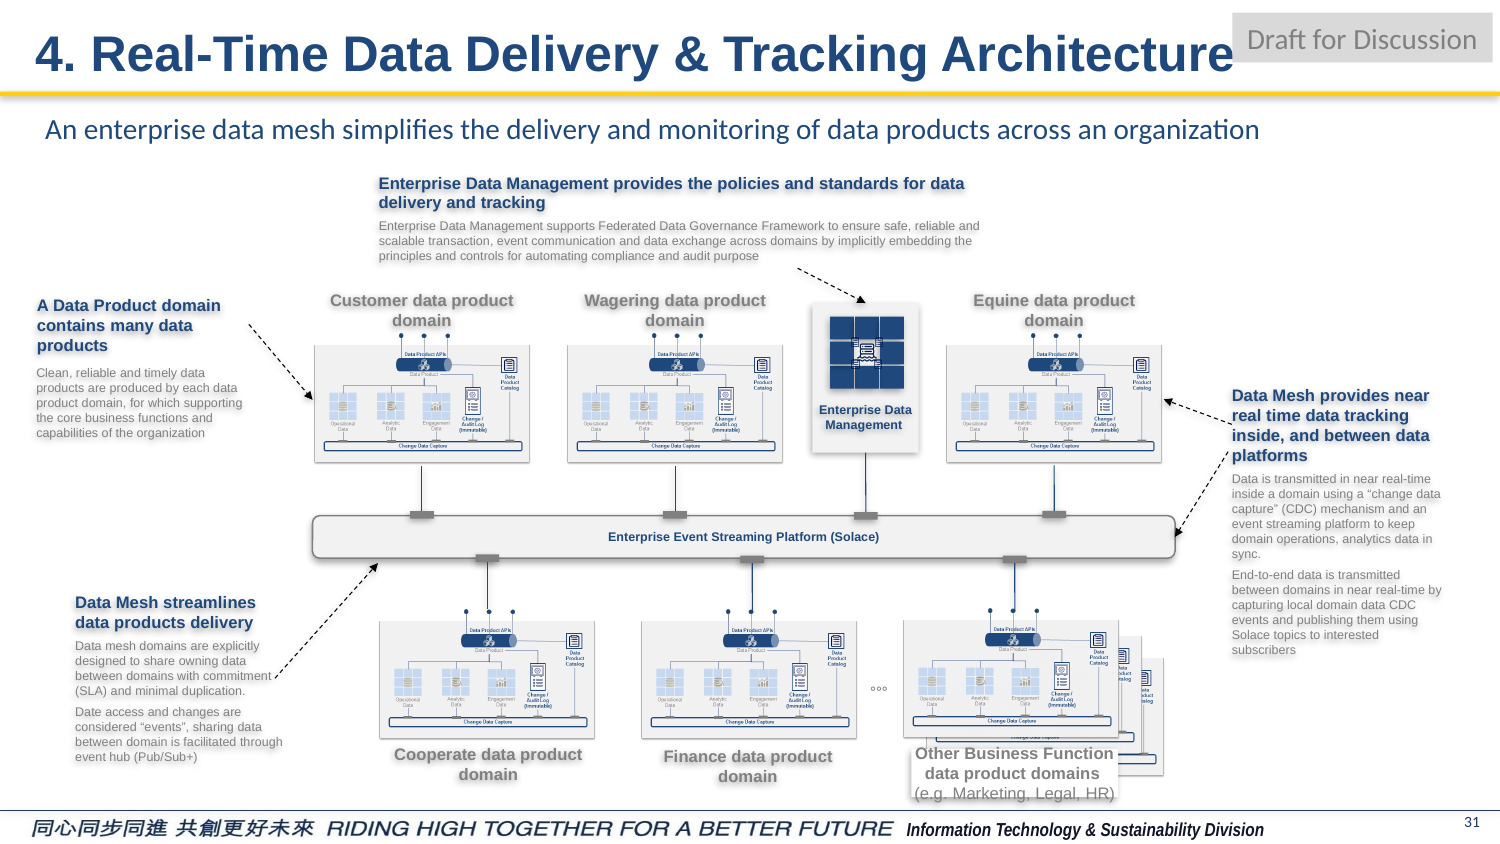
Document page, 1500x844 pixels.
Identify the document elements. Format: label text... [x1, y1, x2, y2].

text_box Equine data product domain [956, 285, 1152, 331]
text_box Finance data product domain [644, 751, 852, 791]
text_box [274, 562, 379, 679]
text_box An enterprise data mesh simplifies the delivery and monitoring of data products across an organization [30, 102, 1276, 153]
text_box [853, 511, 878, 520]
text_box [378, 170, 1028, 264]
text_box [36, 306, 257, 451]
picture [901, 607, 1166, 780]
picture [312, 333, 532, 467]
text_box Draft for Discussion [1232, 12, 1493, 63]
picture [565, 333, 785, 467]
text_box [812, 302, 919, 453]
picture [639, 609, 860, 742]
picture [377, 609, 598, 742]
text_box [1231, 406, 1445, 654]
text_box Enterprise Event Streaming Platform (Solace) [311, 514, 1176, 559]
text_box [740, 555, 765, 564]
text_box Customer data product domain [324, 285, 520, 332]
text_box [1002, 555, 1027, 564]
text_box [1174, 451, 1229, 538]
title 4. Real-Time Data Delivery & Tracking Architecture [19, 13, 1500, 77]
picture [0, 811, 919, 844]
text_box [1163, 399, 1233, 425]
slide_number 30 [1413, 803, 1496, 840]
text_box [409, 510, 435, 519]
text_box [662, 510, 688, 519]
text_box Other Business Function data product domains (e.g. Marketing, Legal, HR) [911, 749, 1119, 798]
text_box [797, 268, 866, 304]
text_box [1042, 510, 1067, 519]
text_box Wagering data product domain [577, 285, 773, 332]
text_box Cooperate data product domain [384, 751, 592, 789]
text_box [248, 324, 313, 401]
picture [944, 333, 1164, 466]
text_box ◦◦◦ [865, 670, 896, 705]
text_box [74, 594, 296, 751]
text_box [475, 554, 500, 563]
